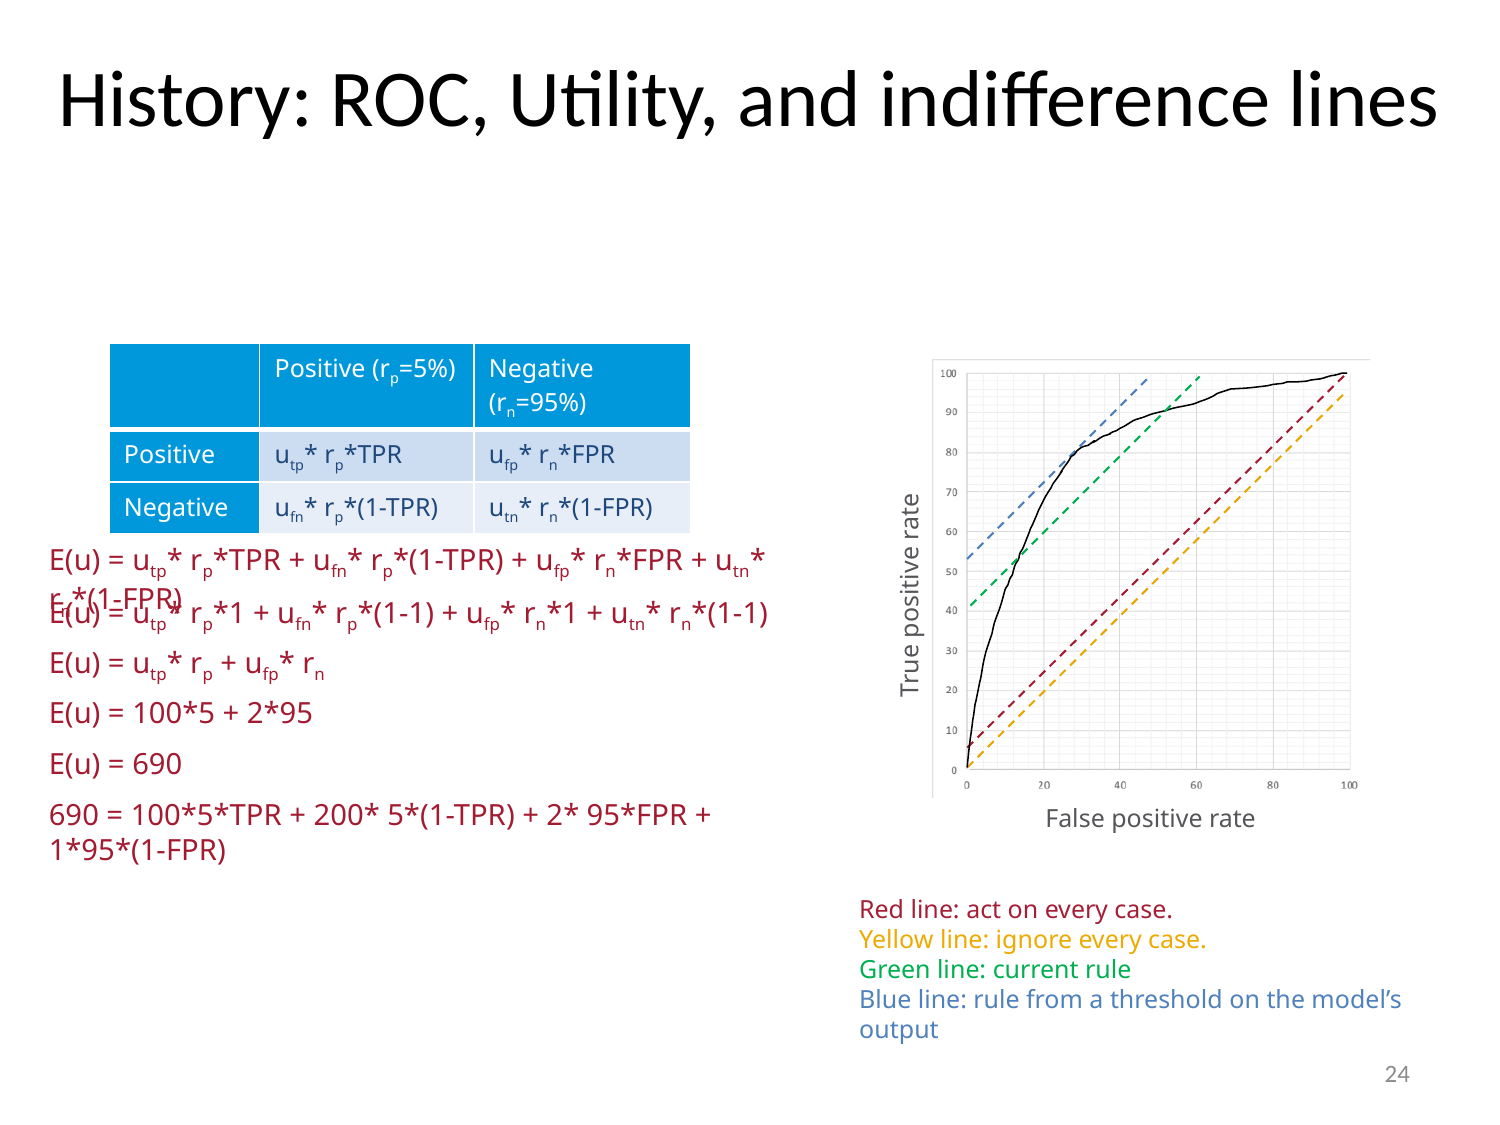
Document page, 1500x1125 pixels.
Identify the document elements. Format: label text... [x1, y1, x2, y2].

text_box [1153, 373, 1347, 391]
table_cell Negative [110, 483, 259, 533]
text_box True positive rate [886, 478, 926, 713]
text_box E(u) = utp* rp + ufp* rn [33, 636, 802, 687]
table_cell Positive [110, 432, 259, 481]
text_box E(u) = 100*5 + 2*95 [33, 687, 802, 737]
table_cell utp* rp*TPR [260, 432, 473, 481]
text_box E(u) = utp* rp*1 + ufn* rp*(1-1) + ufp* rn*1 + utn* rn*(1-1) [33, 586, 802, 636]
text_box False positive rate [1030, 807, 1271, 840]
text_box Red line: act on every case. Yellow line: ignore every case. Green line: current rule Blue line: rule from a threshold on the model’s output [844, 886, 1463, 1051]
title History: ROC, Utility, and indifference lines [0, 0, 1500, 188]
table_cell utn* rn*(1-FPR) [475, 483, 690, 533]
table_cell ufn* rp*(1-TPR) [260, 483, 473, 533]
slide_number 24 [1074, 1051, 1425, 1103]
picture [931, 358, 1371, 798]
table_header Negative (rn=95%) [475, 344, 690, 427]
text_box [967, 391, 1347, 768]
table_cell ufp* rn*FPR [475, 432, 690, 481]
table_header [110, 344, 259, 427]
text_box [970, 376, 1200, 606]
text_box 690 = 100*5*TPR + 200* 5*(1-TPR) + 2* 95*FPR + 1*95*(1-FPR) [33, 788, 802, 874]
table_header Positive (rp=5%) [260, 344, 473, 427]
text_box E(u) = 690 [33, 737, 802, 788]
text_box E(u) = utp* rp*TPR + ufn* rp*(1-TPR) + ufp* rn*FPR + utn* rn*(1-FPR) [33, 533, 802, 586]
